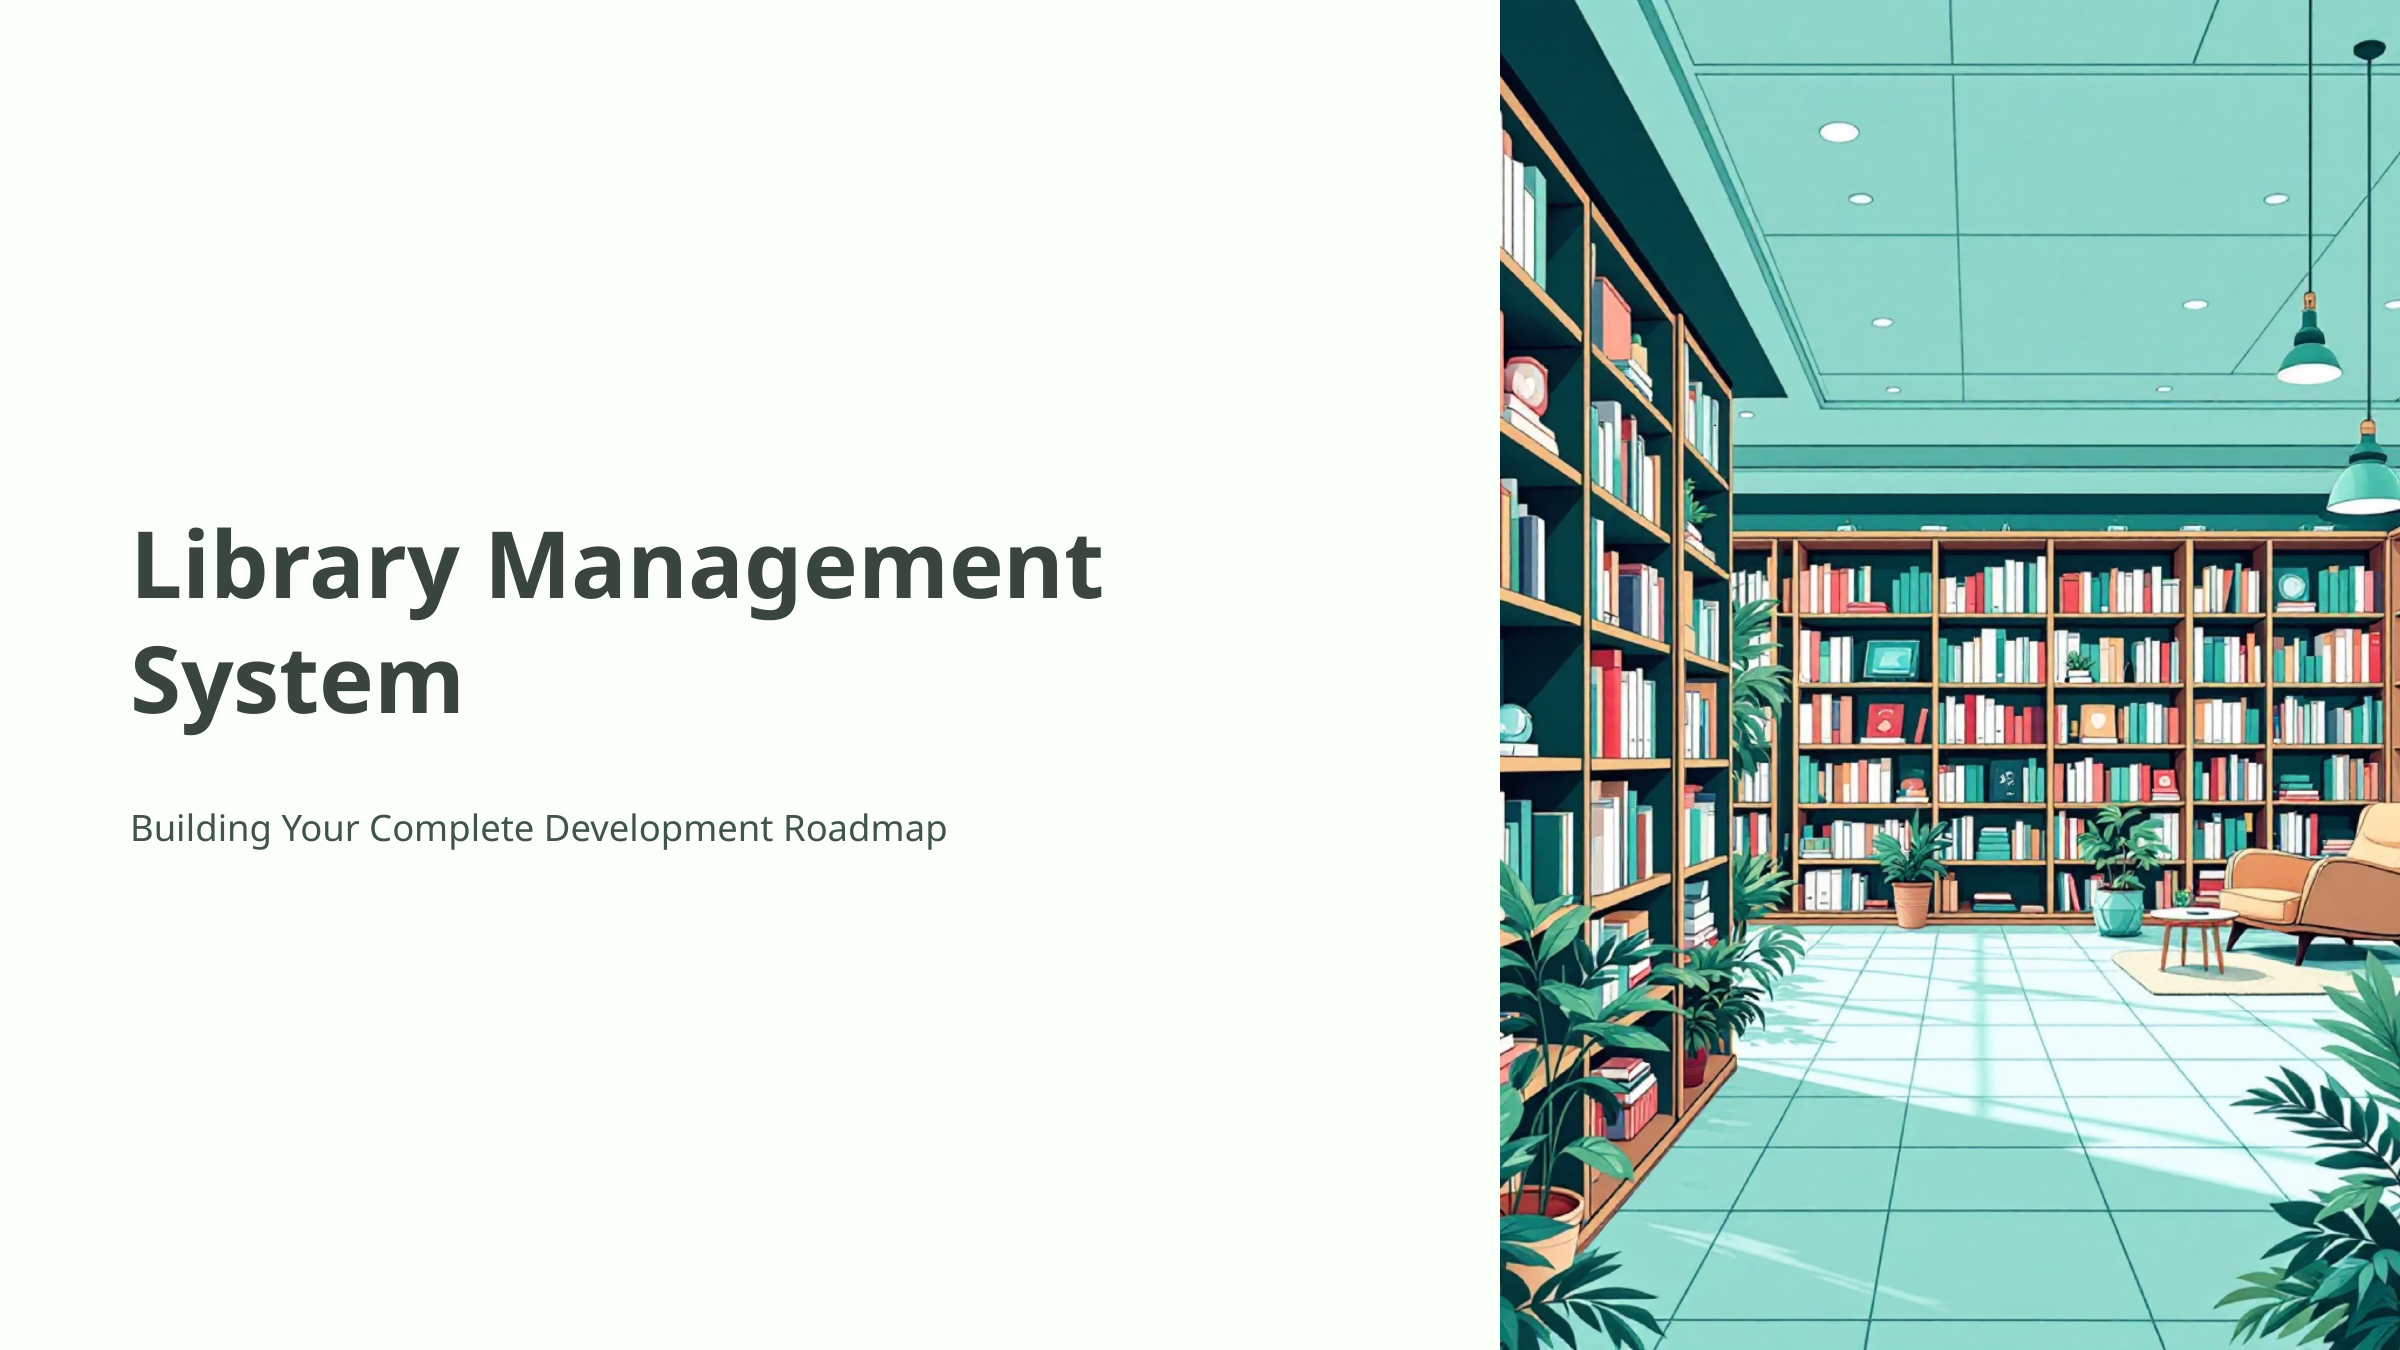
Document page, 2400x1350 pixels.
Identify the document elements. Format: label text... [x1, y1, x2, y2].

picture [1499, 0, 2400, 1350]
text_box Building Your Complete Development Roadmap [130, 789, 1370, 849]
text_box Library Management System [130, 501, 1370, 734]
